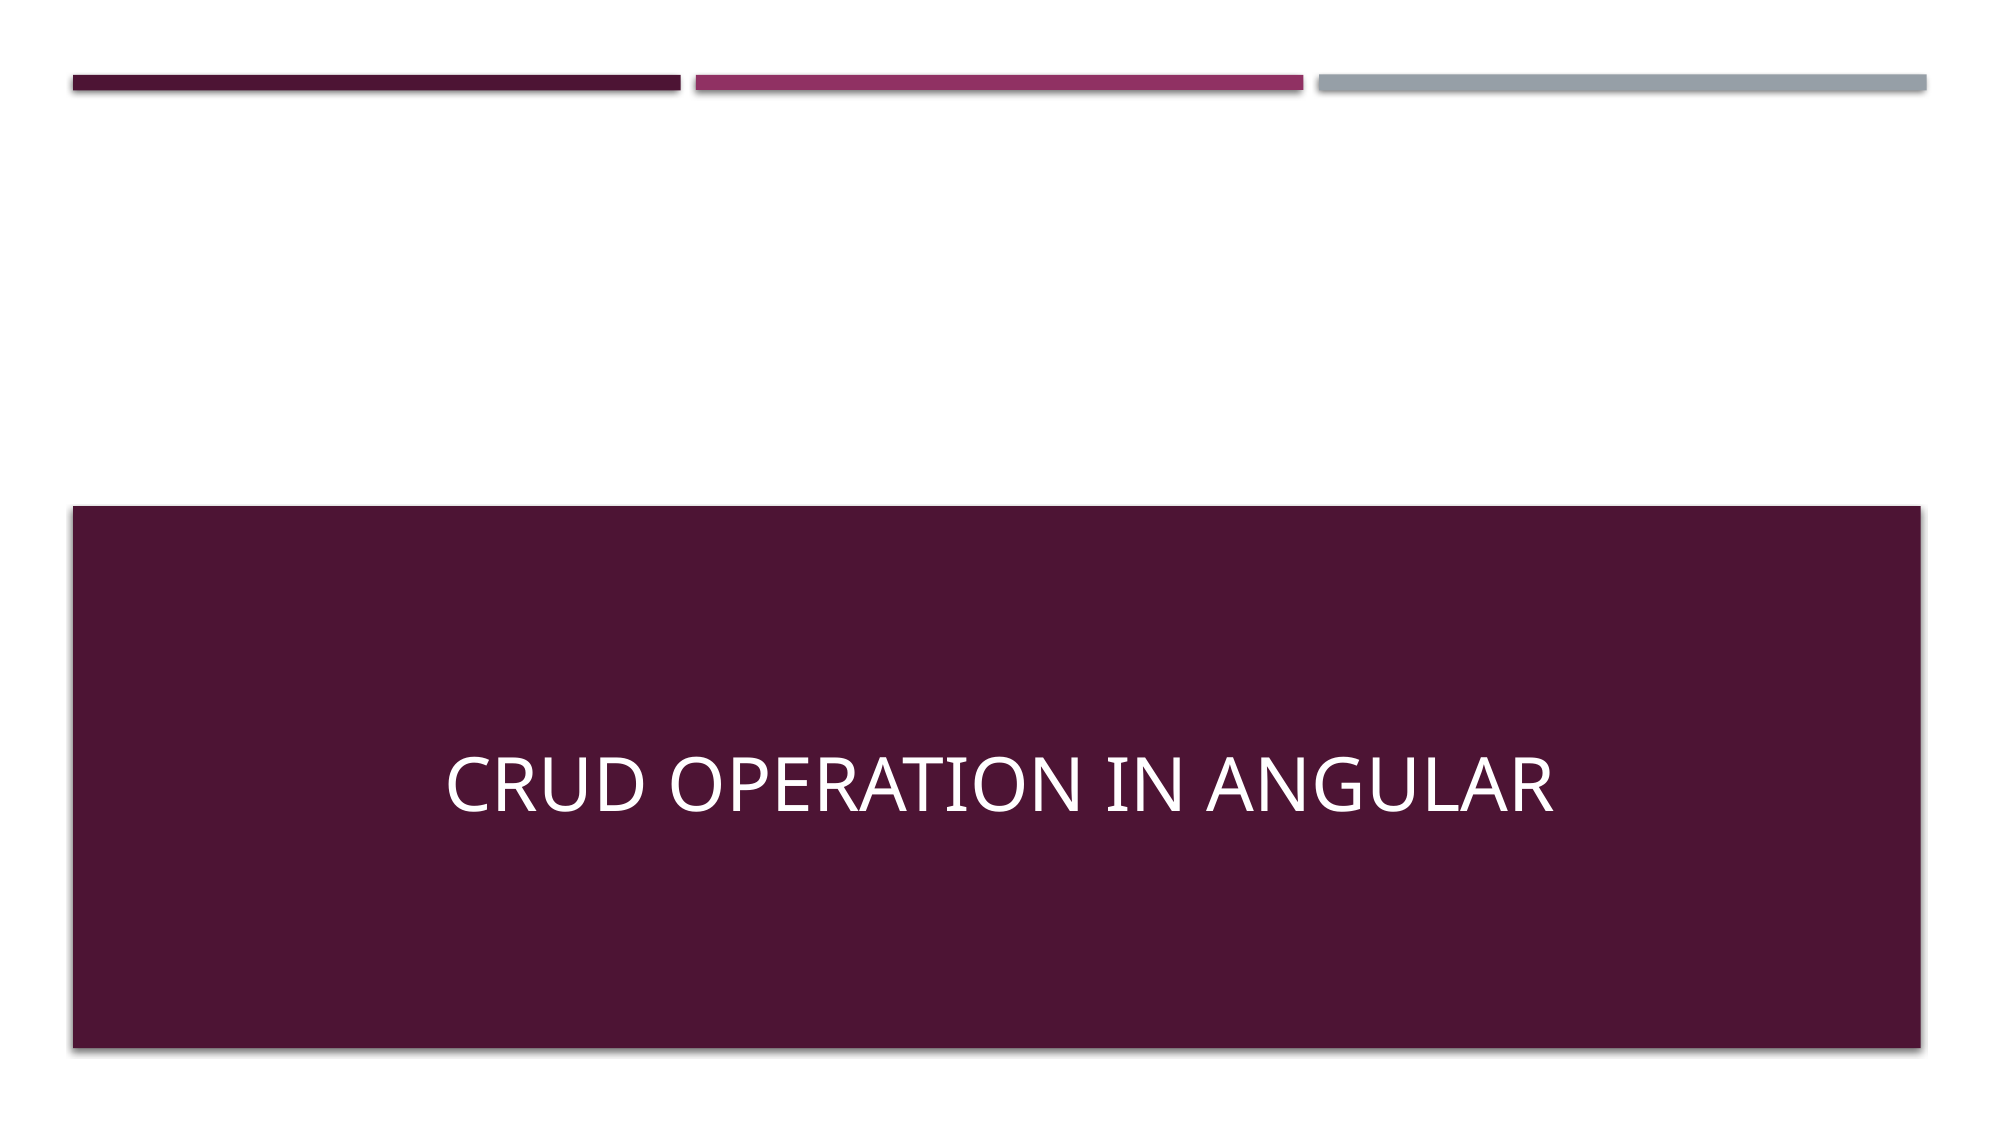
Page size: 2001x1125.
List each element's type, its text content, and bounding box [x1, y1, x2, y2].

title CRUD Operation in Angular [98, 687, 1902, 834]
